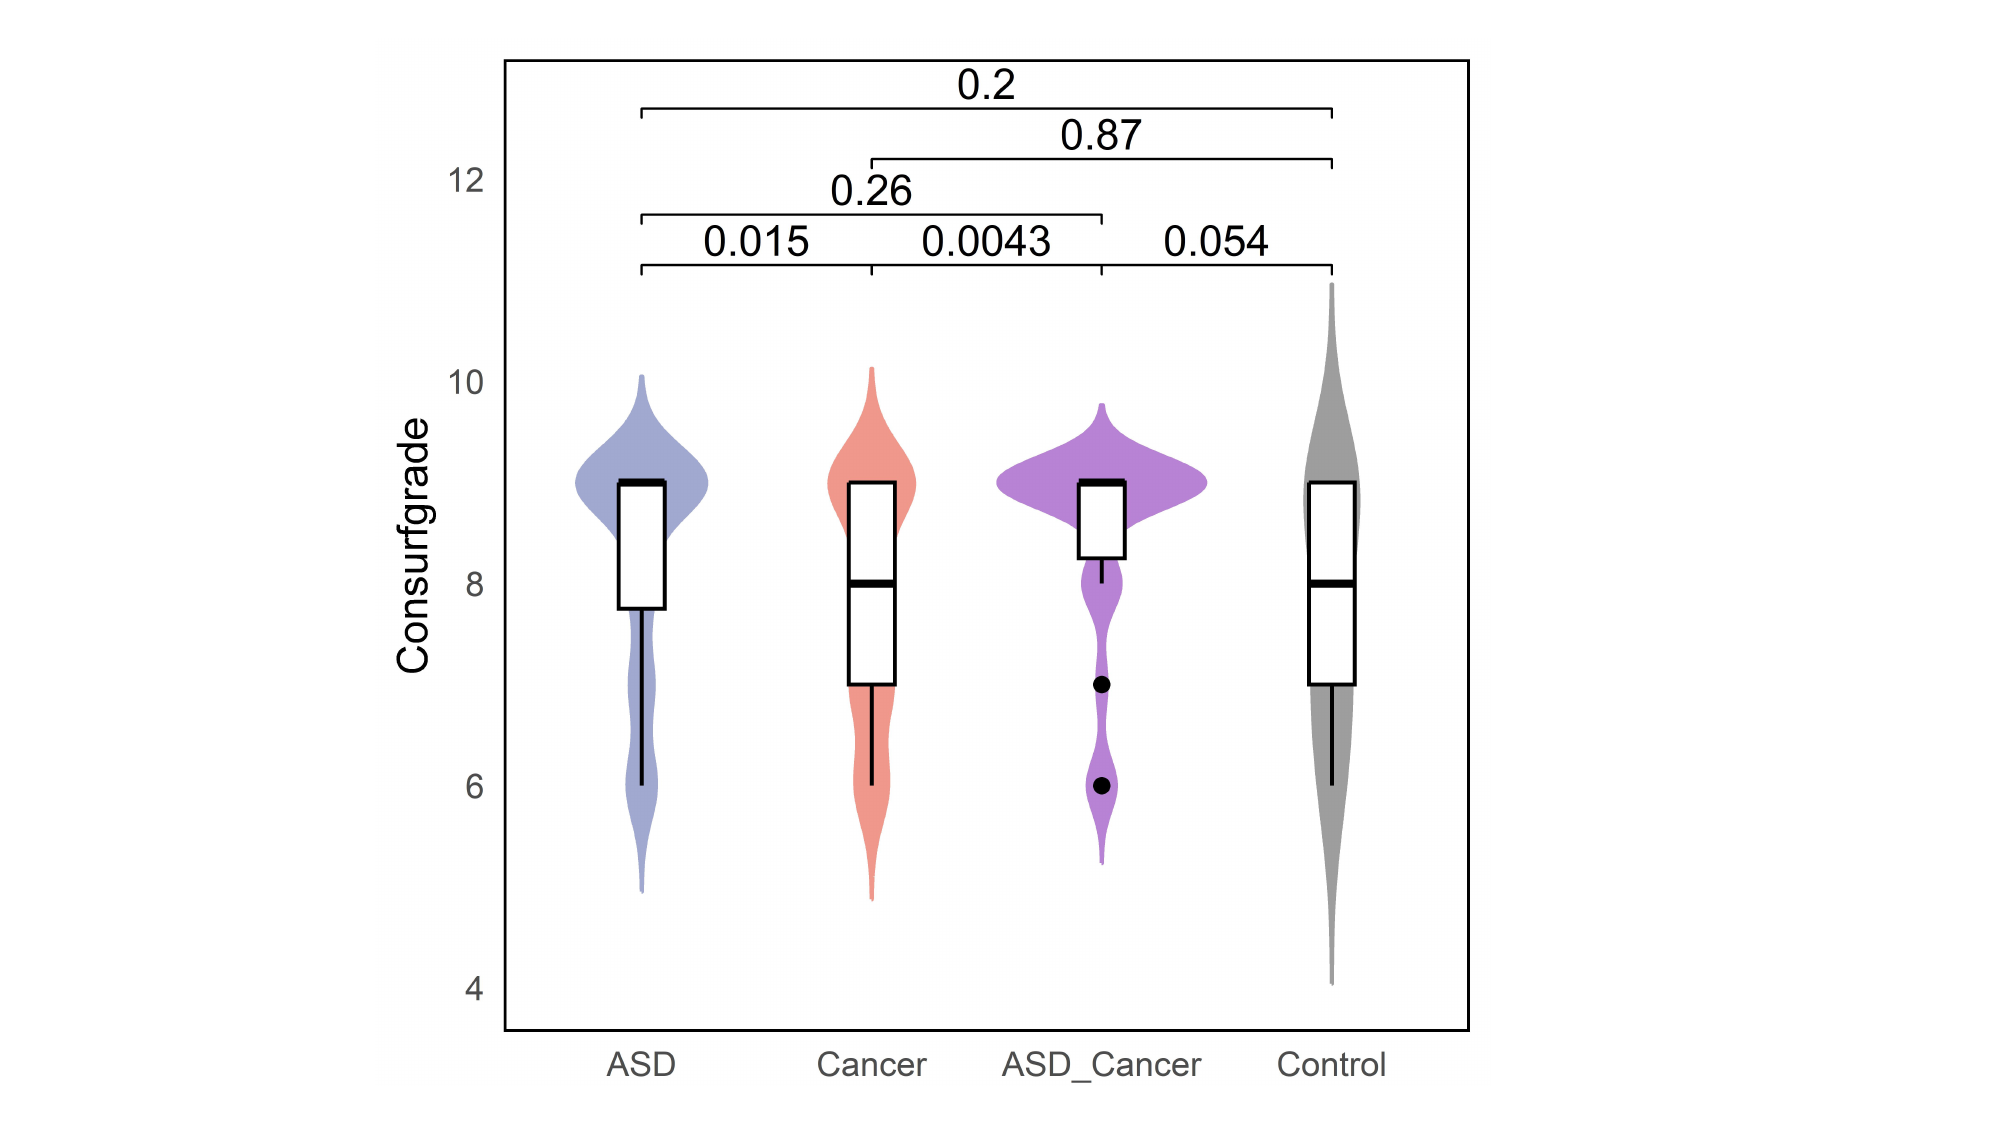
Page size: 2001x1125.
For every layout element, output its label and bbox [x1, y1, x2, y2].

picture [375, 38, 1491, 1086]
